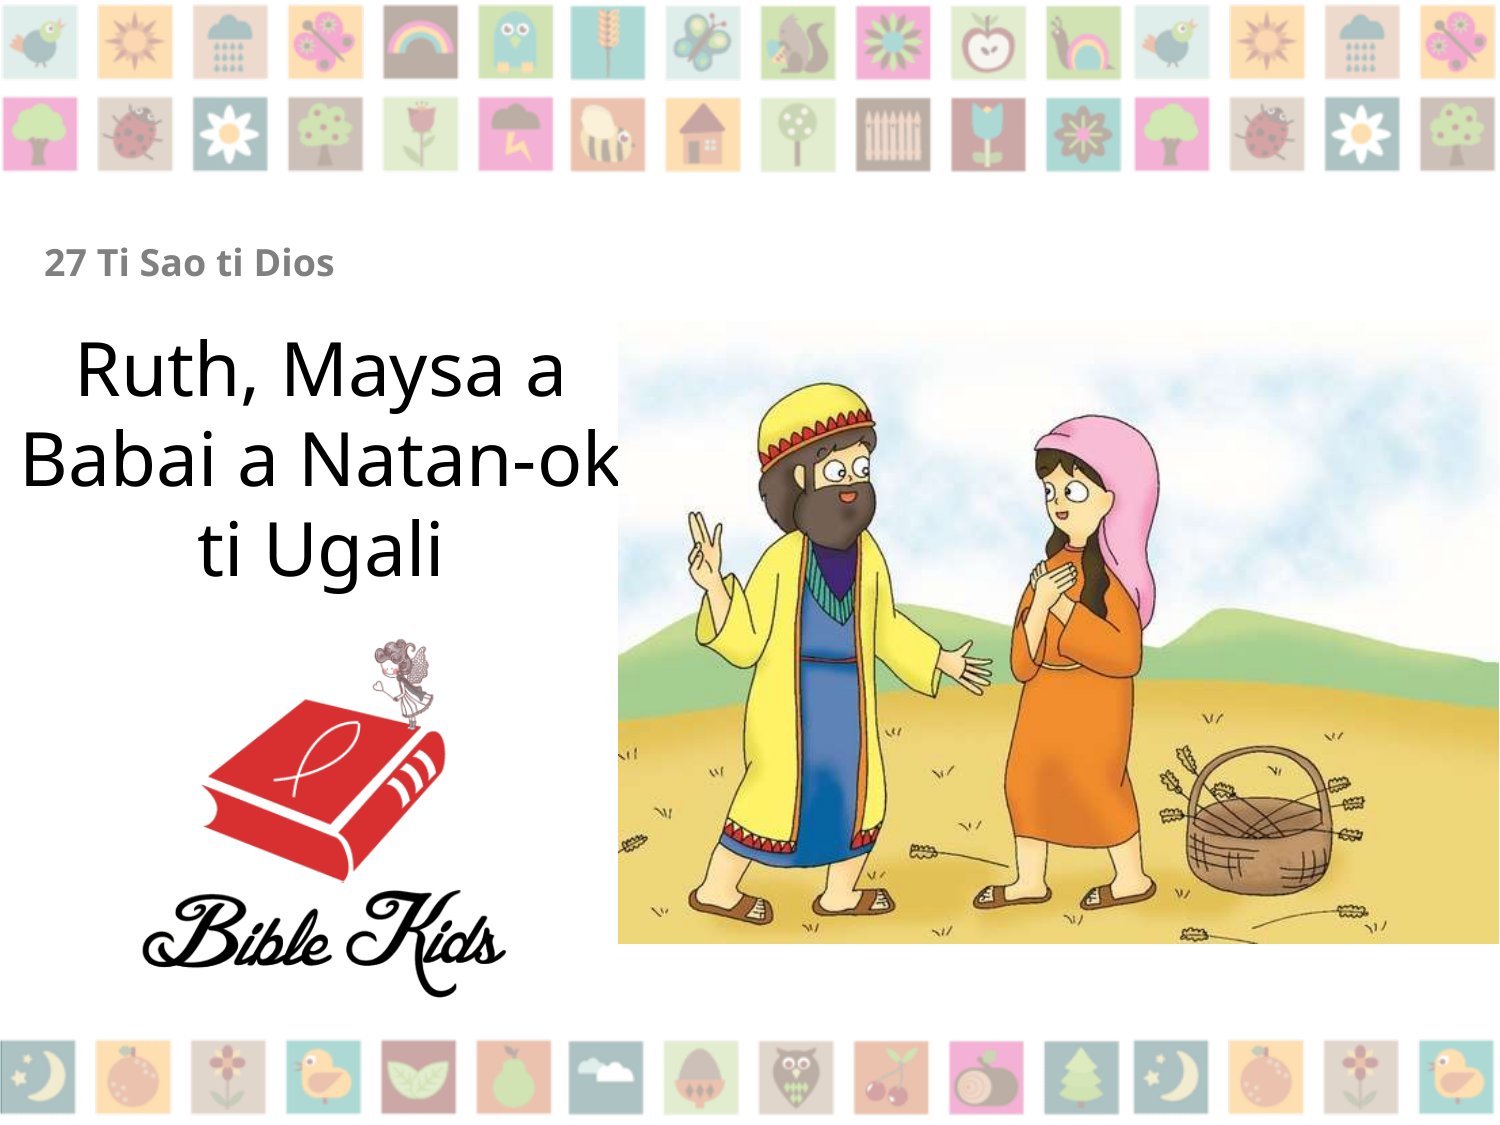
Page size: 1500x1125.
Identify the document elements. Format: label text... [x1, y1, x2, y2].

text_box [0, 1028, 1500, 1118]
text_box Ruth, Maysa a Babai a Natan-ok ti Ugali [0, 314, 644, 600]
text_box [0, 3, 1500, 181]
text_box 27 Ti Sao ti Dios [29, 231, 543, 292]
picture [618, 321, 1500, 945]
picture [117, 600, 544, 1027]
